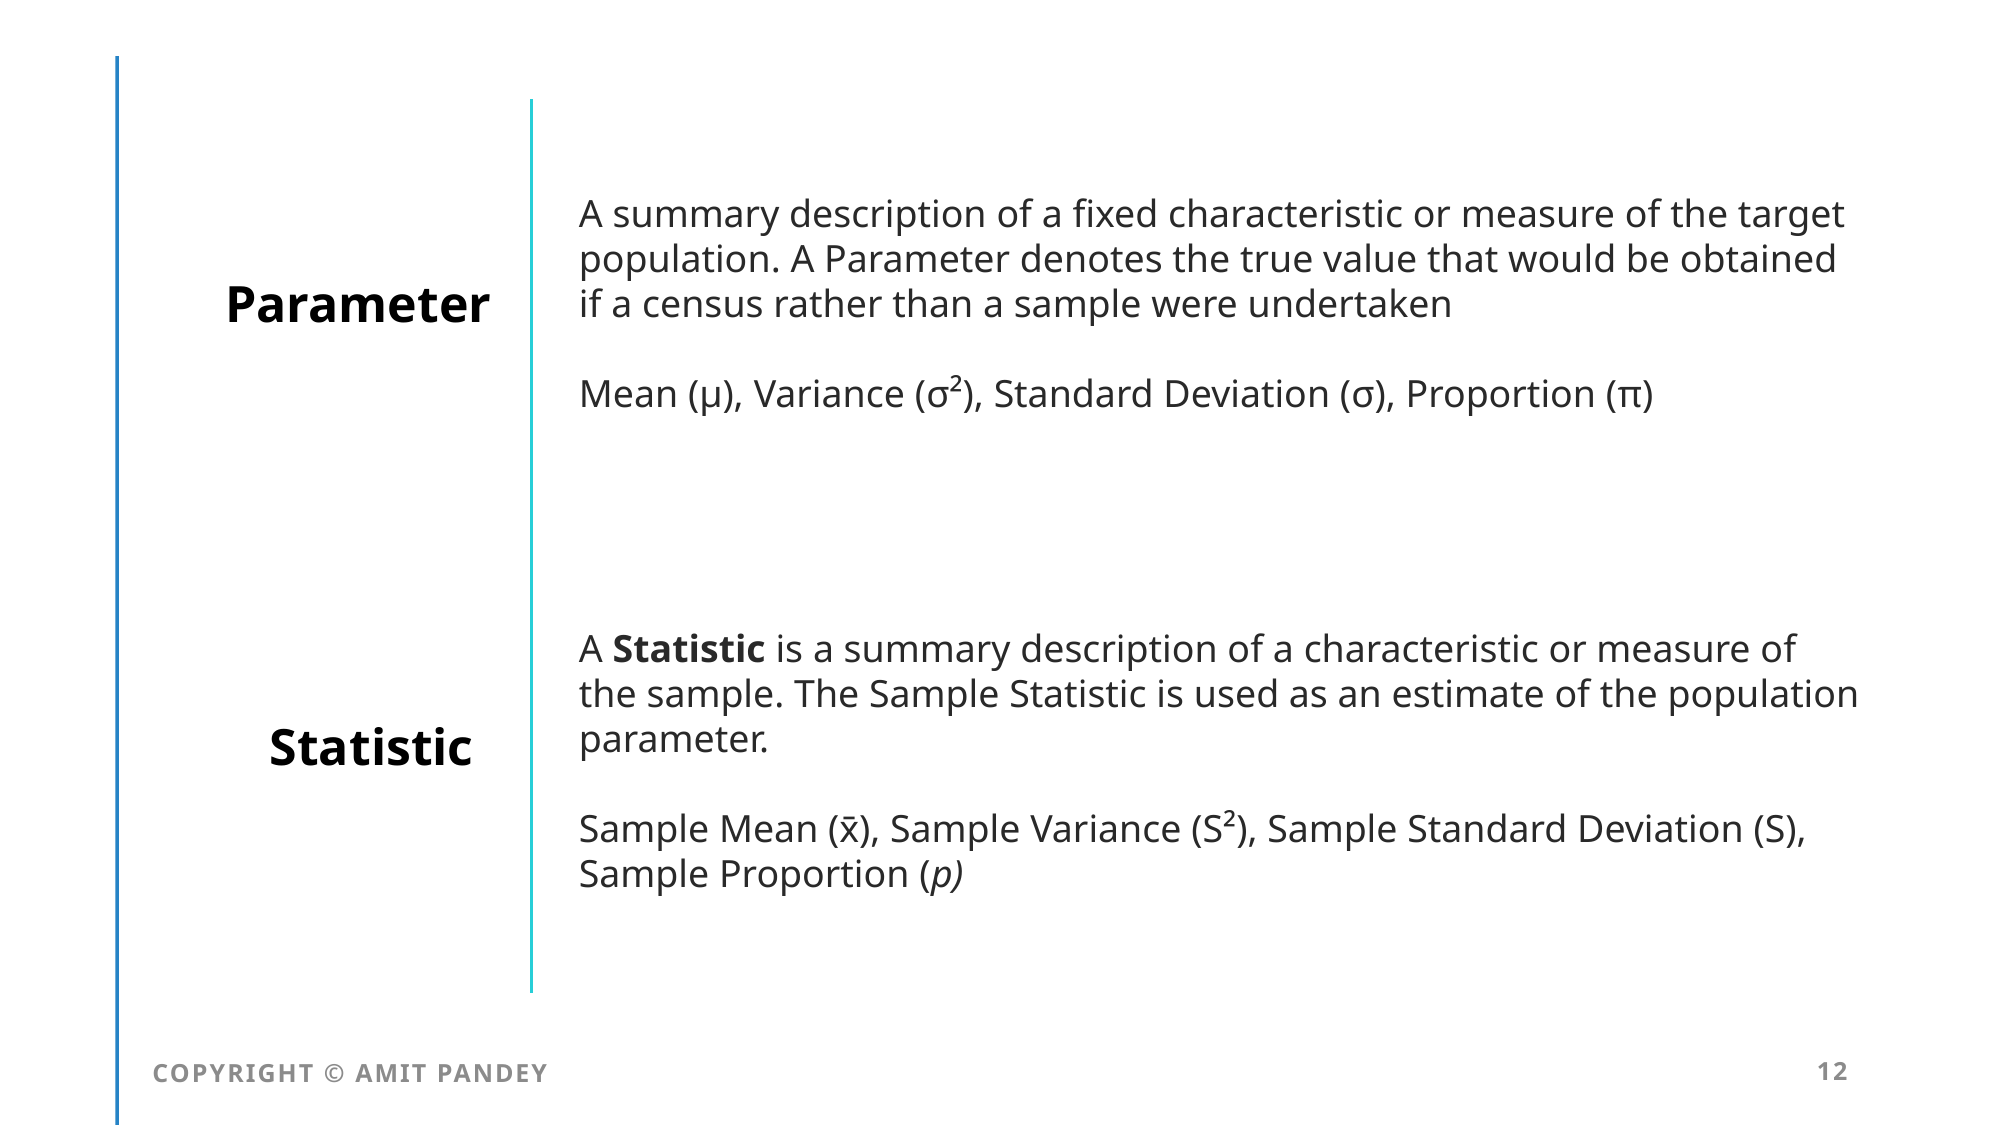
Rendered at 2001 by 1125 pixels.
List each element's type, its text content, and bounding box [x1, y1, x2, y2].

text_box Parameter [210, 265, 507, 341]
slide_number 12 [1412, 1042, 1863, 1103]
text_box A summary description of a fixed characteristic or measure of the target population. A Parameter denotes the true value that would be obtained if a census rather than a sample were undertaken Mean (μ), Variance (σ²), Standard Deviation (σ), Proportion (π) [564, 182, 1877, 422]
slide_number COPYRIGHT © AMIT PANDEY [137, 1042, 874, 1103]
text_box A Statistic is a summary description of a characteristic or measure of the sample. The Sample Statistic is used as an estimate of the population parameter. Sample Mean (x̄), Sample Variance (S²), Sample Standard Deviation (S), Sample Proportion (p) [564, 617, 1877, 903]
text_box Statistic [255, 708, 489, 783]
